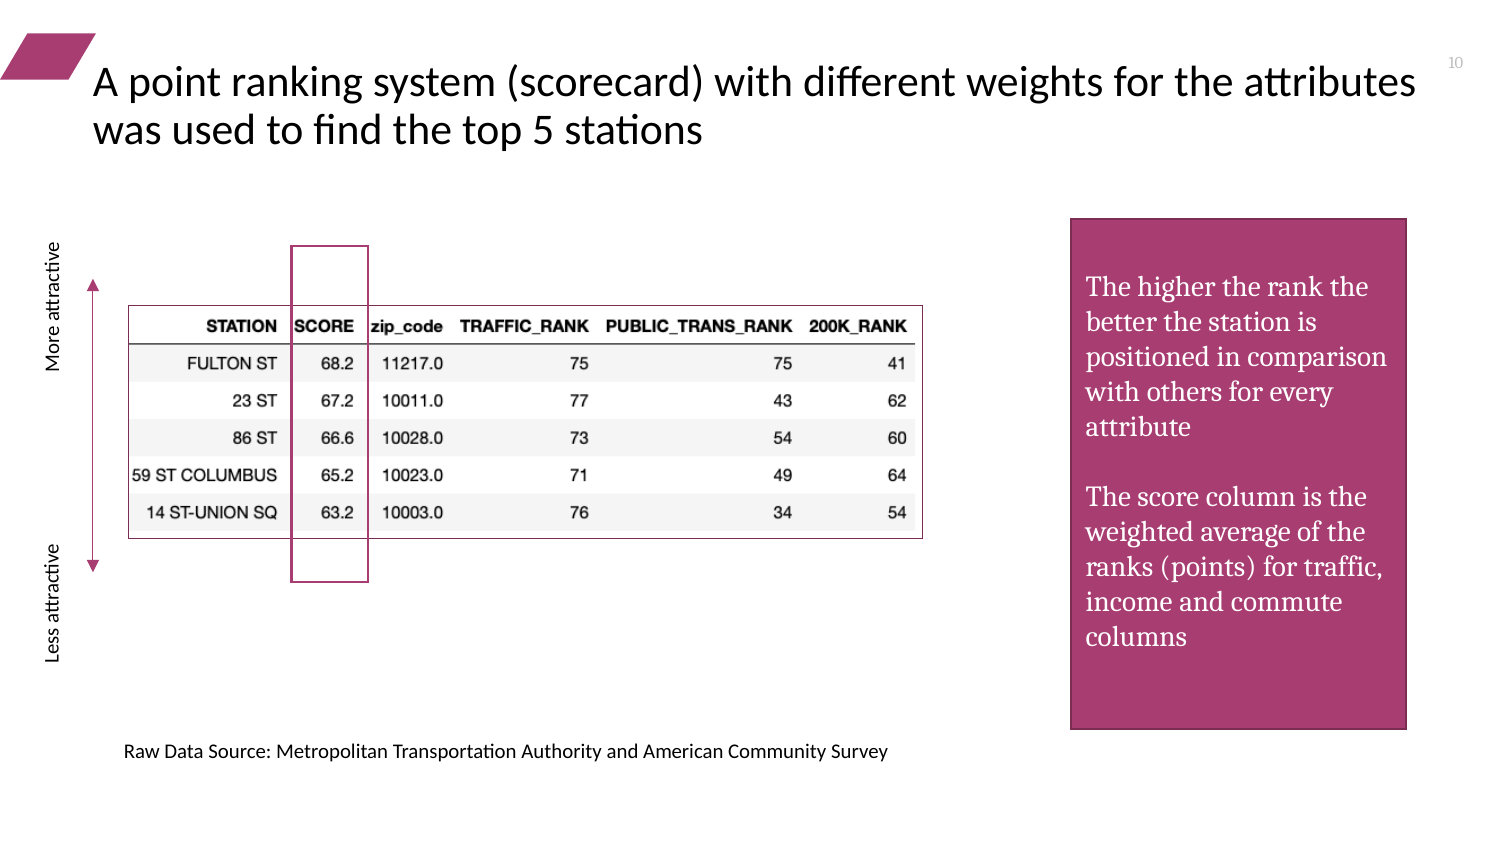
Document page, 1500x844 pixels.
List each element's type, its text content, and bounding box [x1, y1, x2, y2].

text_box The higher the rank the better the station is positioned in comparison with others for every attribute The score column is the weighted average of the ranks (points) for traffic, income and commute columns [1070, 218, 1407, 730]
text_box Raw Data Source: Metropolitan Transportation Authority and American Community Survey [109, 730, 978, 771]
text_box [290, 245, 369, 305]
title A point ranking system (scorecard) with different weights for the attributes was used to find the top 5 stations [93, 57, 1430, 106]
text_box [290, 539, 369, 583]
text_box More attractive [31, 219, 71, 388]
text_box Less attractive [30, 510, 70, 679]
picture [128, 305, 923, 539]
slide_number 10 [1406, 51, 1464, 97]
